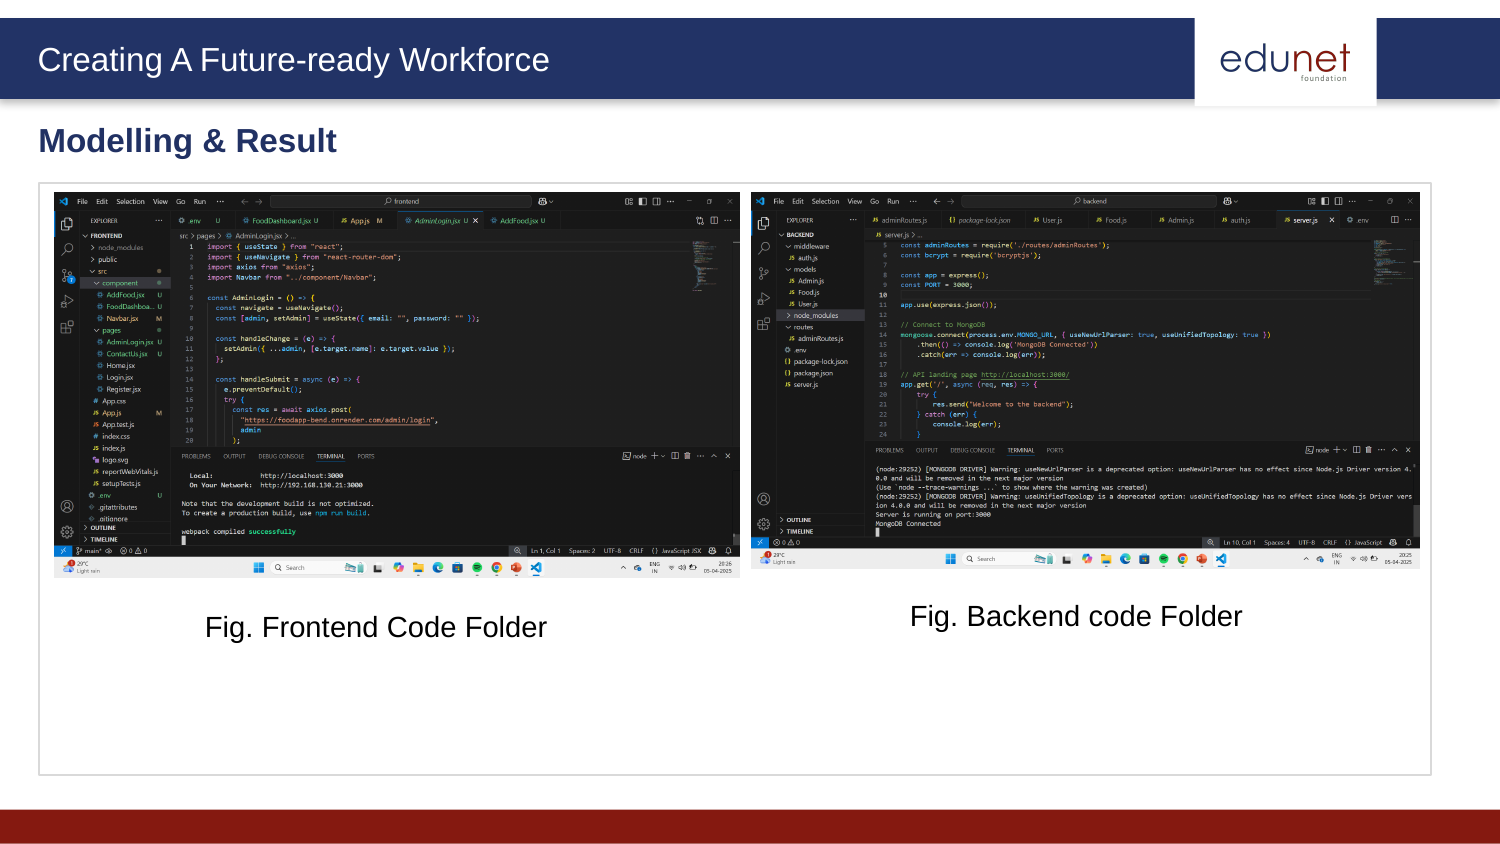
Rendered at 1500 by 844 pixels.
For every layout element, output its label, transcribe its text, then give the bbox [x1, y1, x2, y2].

text_box Fig. Backend code Folder [771, 589, 1383, 640]
text_box [36, 181, 1433, 777]
picture [750, 192, 1421, 569]
text_box Modelling & Result [23, 112, 750, 167]
picture [1215, 38, 1356, 86]
picture [54, 192, 741, 579]
text_box Fig. Frontend Code Folder [107, 600, 745, 651]
